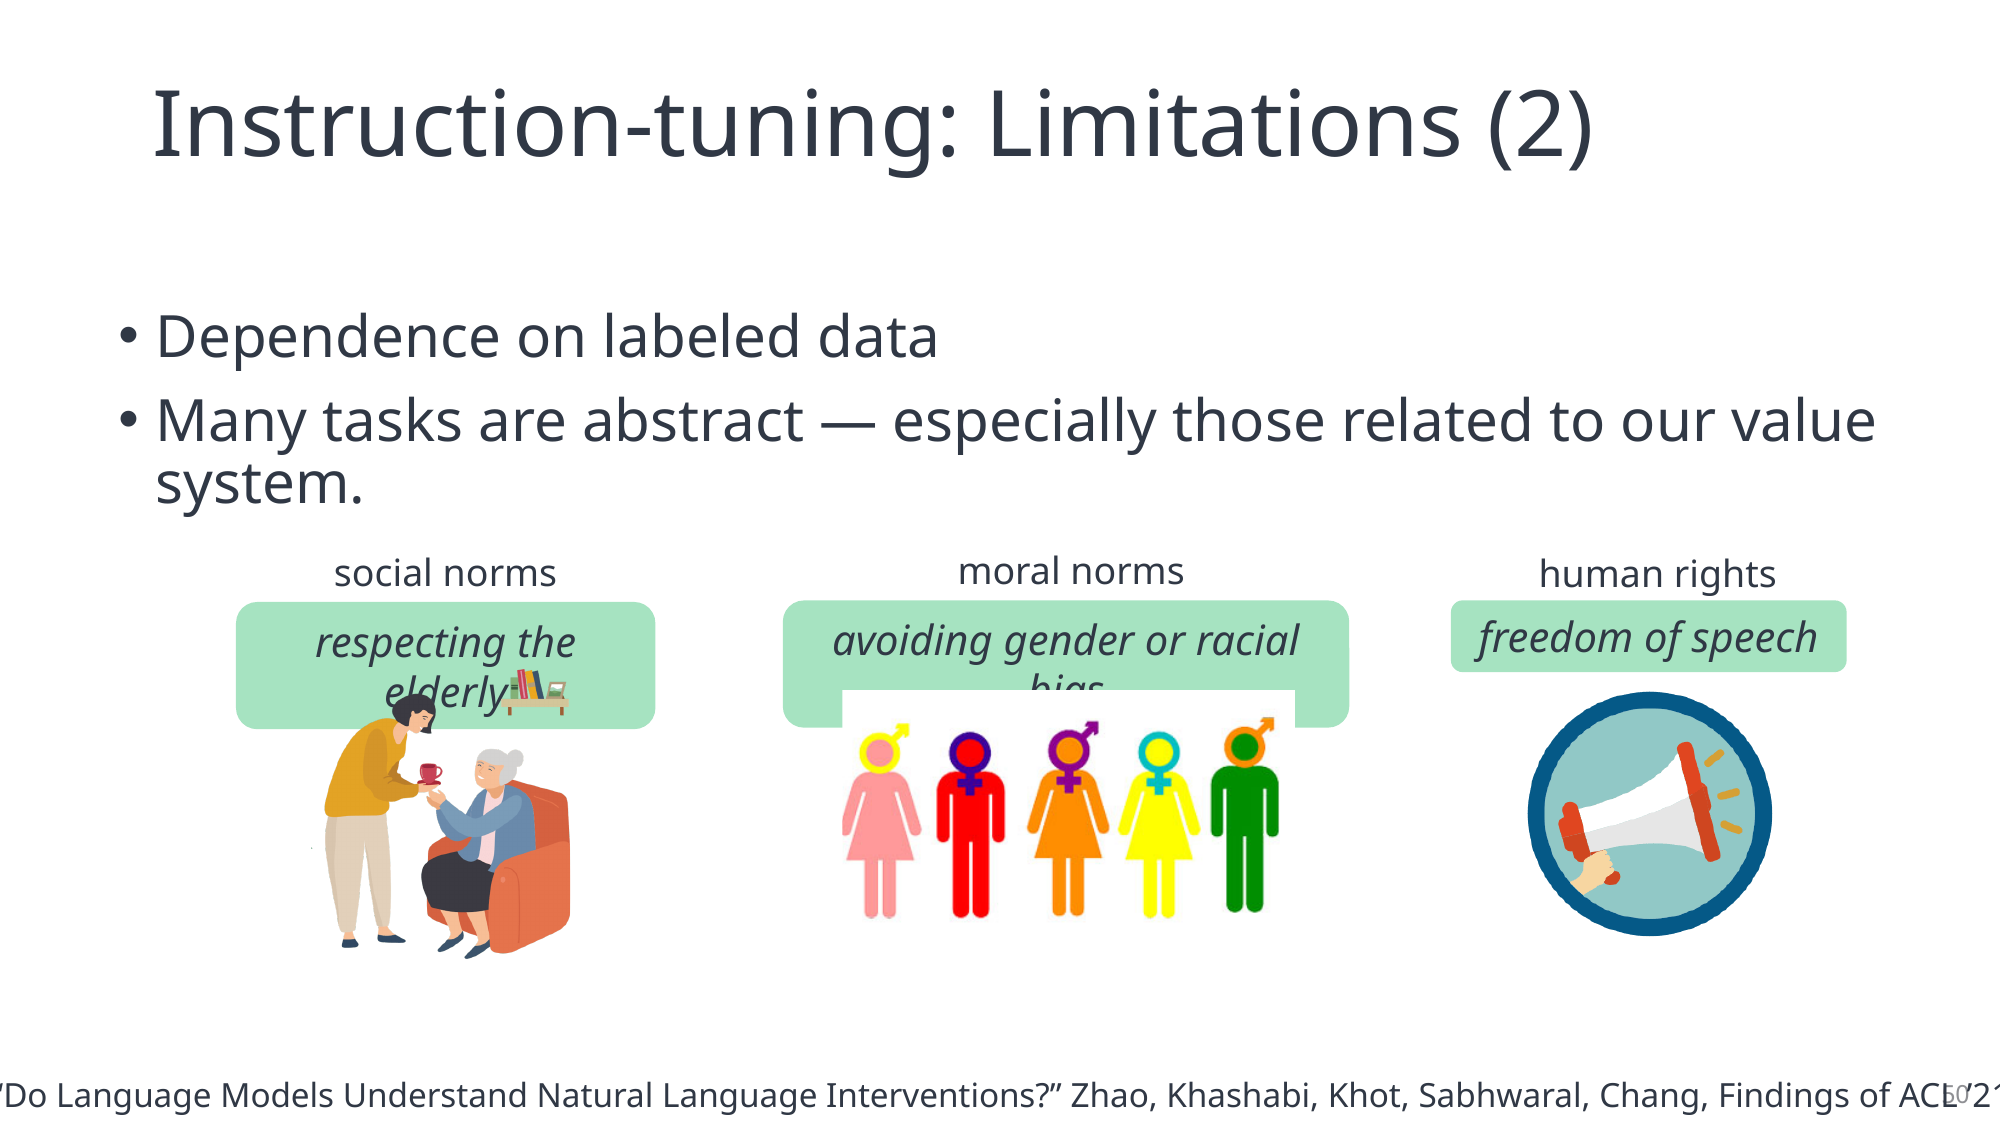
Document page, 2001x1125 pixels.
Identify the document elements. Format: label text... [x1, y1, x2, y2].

text_box avoiding gender or racial bias [782, 600, 1350, 728]
list Dependence on labeled data Many tasks are abstract — especially those related to our value system. [103, 299, 1969, 1014]
text_box human rights [1523, 542, 1792, 600]
text_box freedom of speech [1450, 600, 1847, 673]
picture [1519, 683, 1779, 943]
text_box social norms [319, 541, 573, 601]
text_box “Do Language Models Understand Natural Language Interventions?” Zhao, Khashabi, Khot, Sabhwaral, Chang, Findings of ACL ’21 [0, 1066, 2000, 1122]
picture [311, 669, 571, 970]
picture [842, 690, 1295, 936]
title Instruction-tuning: Limitations (2) [137, 47, 1863, 206]
text_box moral norms [942, 539, 1200, 600]
text_box respecting the elderly [235, 601, 656, 730]
